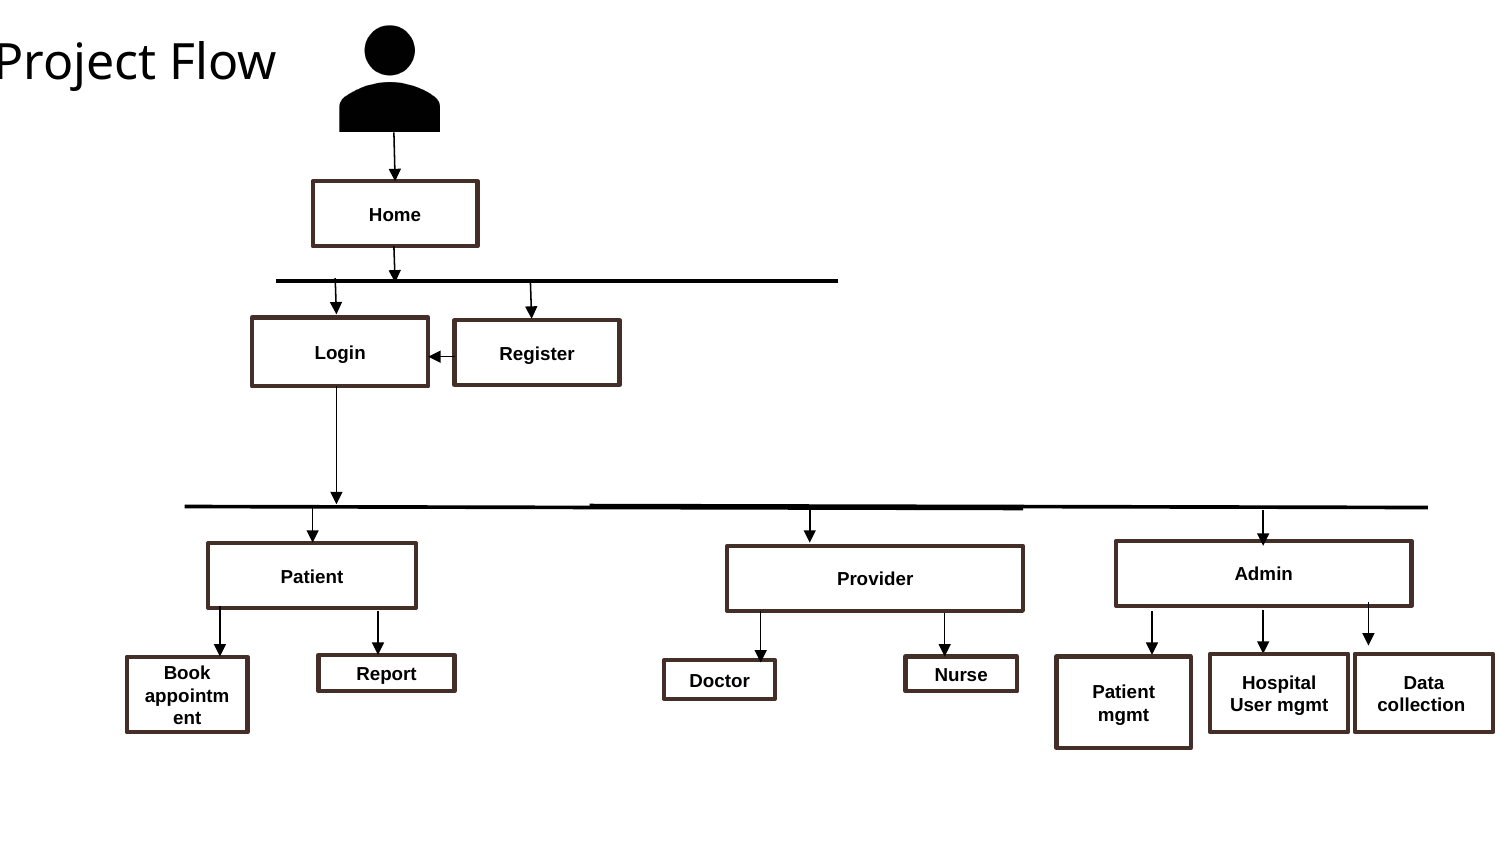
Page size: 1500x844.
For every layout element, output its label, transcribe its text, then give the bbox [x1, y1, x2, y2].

text_box Data collection [1353, 652, 1495, 734]
text_box Register [452, 318, 622, 387]
text_box Login [250, 315, 430, 388]
text_box Patient mgmt [1054, 654, 1193, 750]
text_box Nurse [903, 654, 1019, 693]
text_box Report [316, 653, 457, 693]
text_box Admin [1114, 539, 1414, 608]
text_box Home [311, 179, 480, 248]
picture [314, 3, 465, 154]
text_box [38, 132, 864, 777]
text_box Project Flow [0, 21, 292, 97]
text_box Hospital User mgmt [1208, 652, 1350, 734]
text_box Book appointment [125, 655, 250, 734]
text_box Patient [206, 541, 418, 610]
text_box Provider [725, 544, 1025, 613]
text_box Doctor [662, 658, 777, 701]
